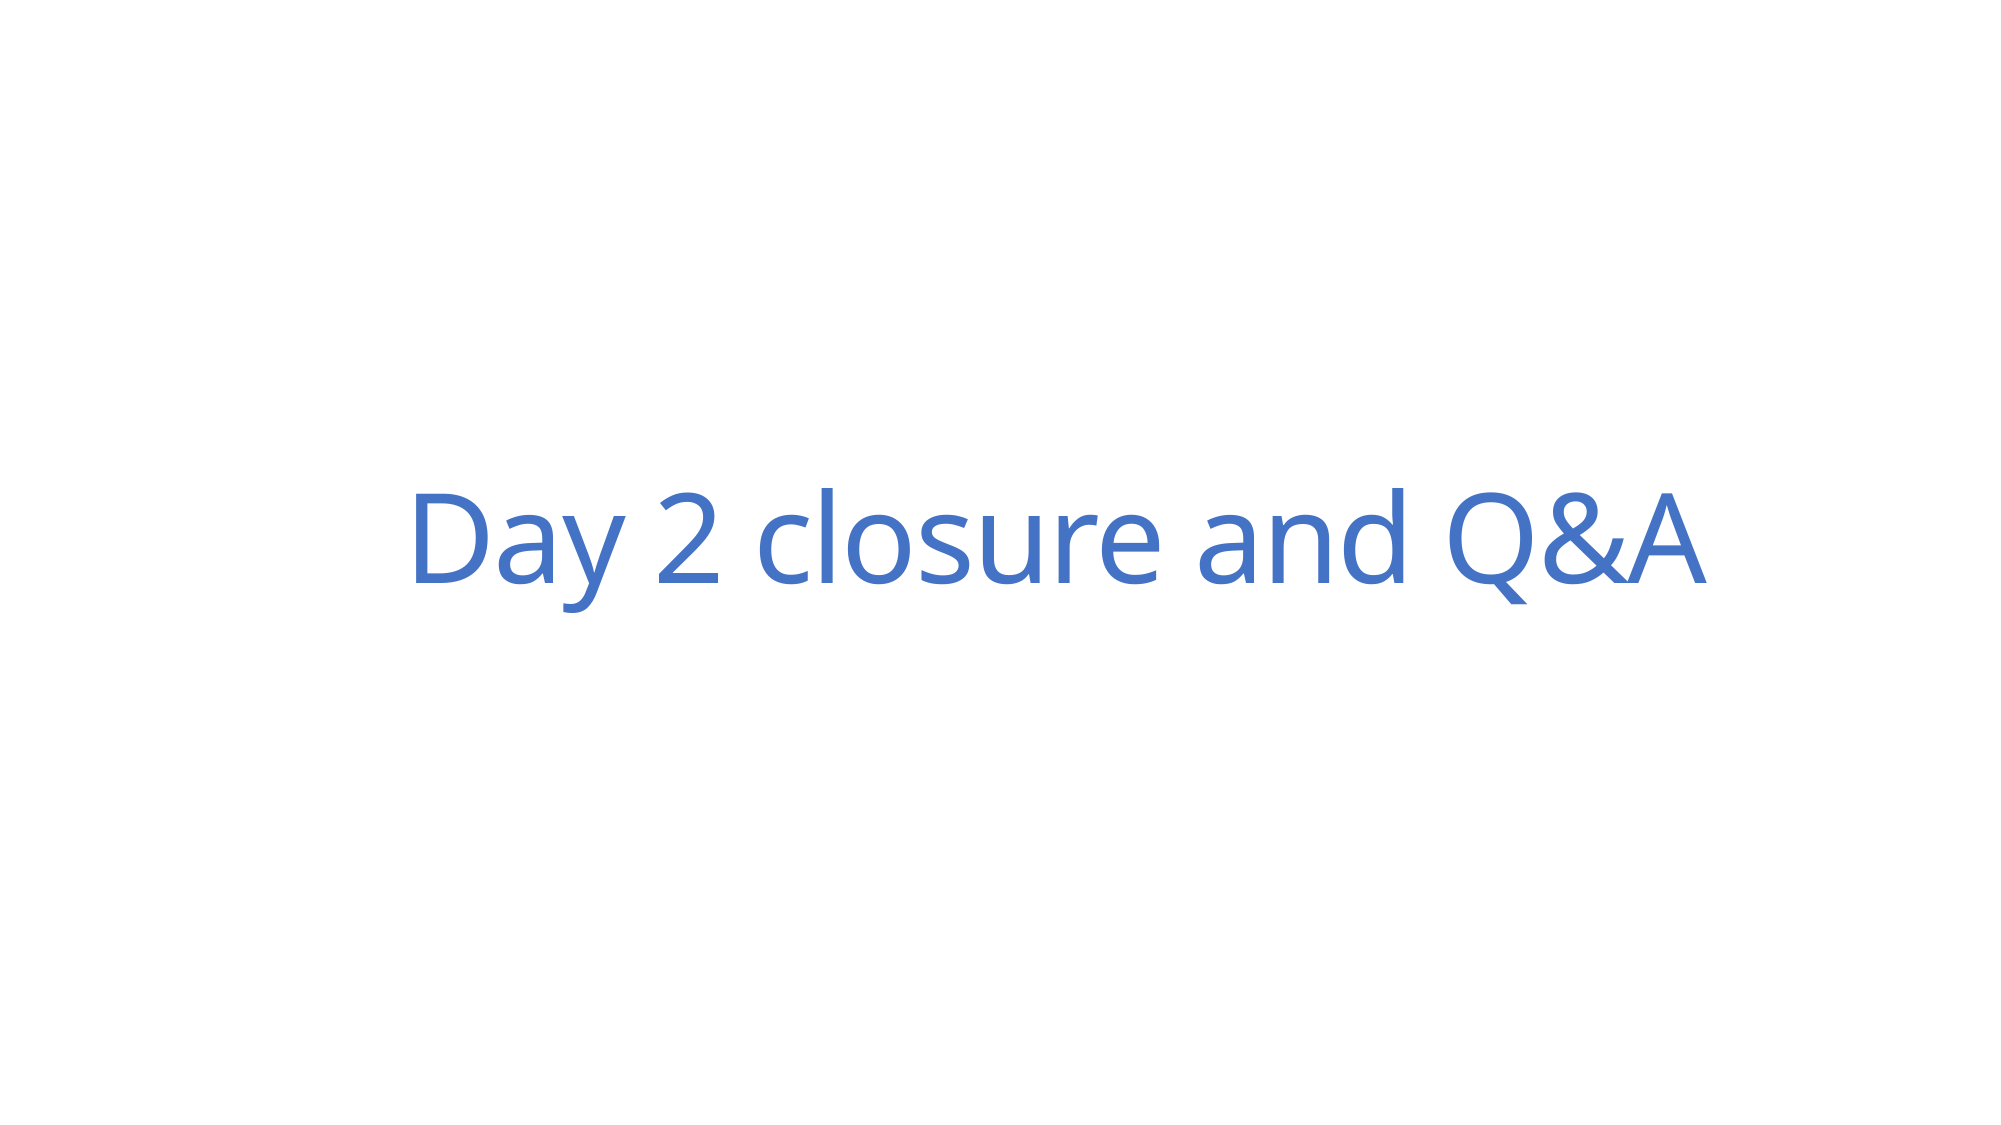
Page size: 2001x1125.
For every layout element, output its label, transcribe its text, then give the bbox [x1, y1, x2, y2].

text_box Day 2 closure and Q&A [389, 451, 1892, 617]
